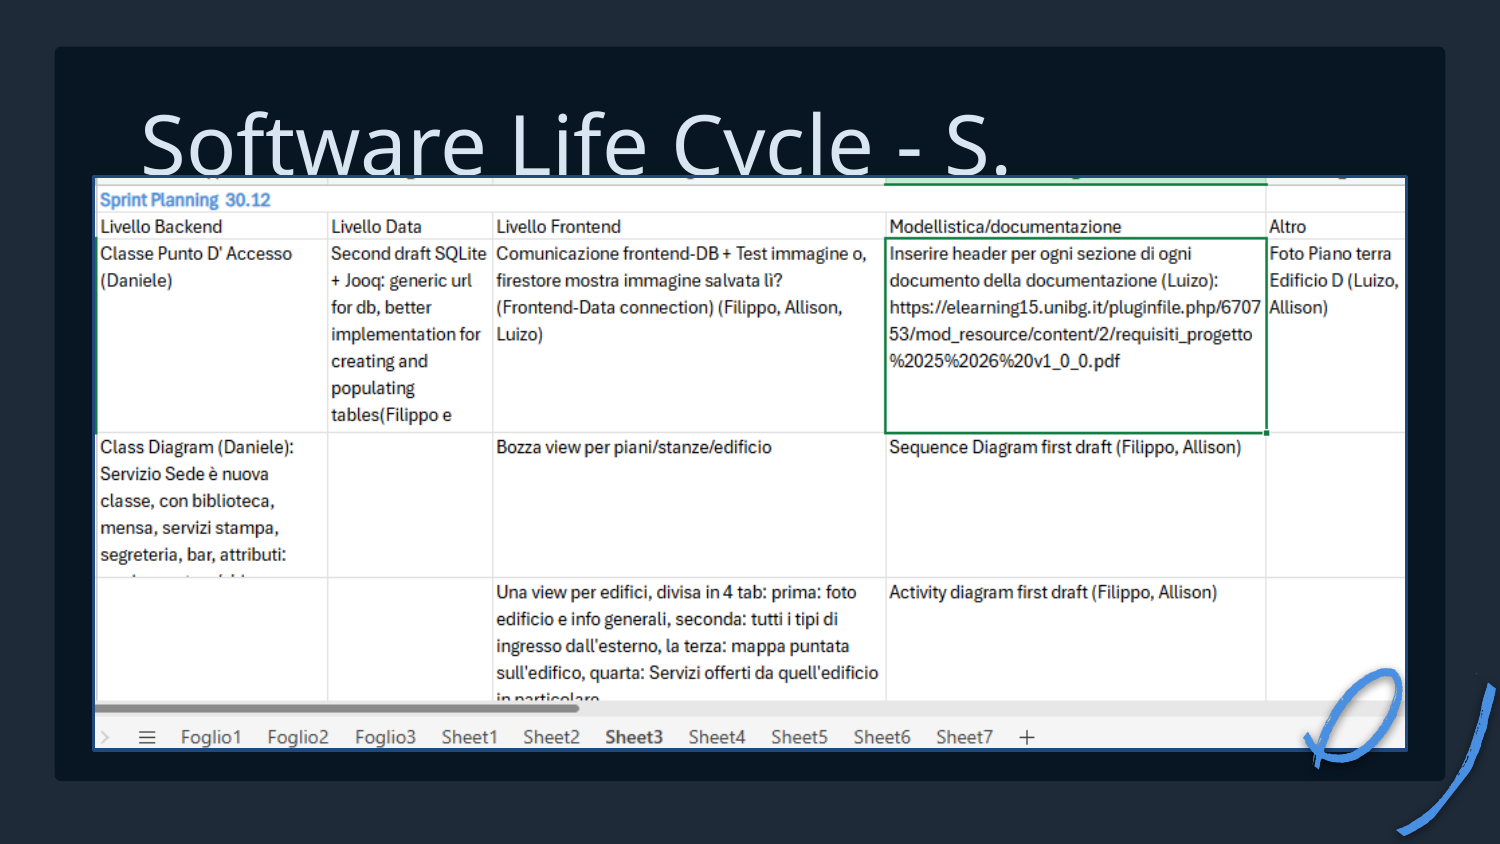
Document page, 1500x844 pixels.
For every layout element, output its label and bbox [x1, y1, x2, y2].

text_box [140, 62, 1310, 176]
text_box [1345, 652, 1500, 844]
picture [94, 177, 1406, 749]
text_box [54, 28, 1446, 782]
